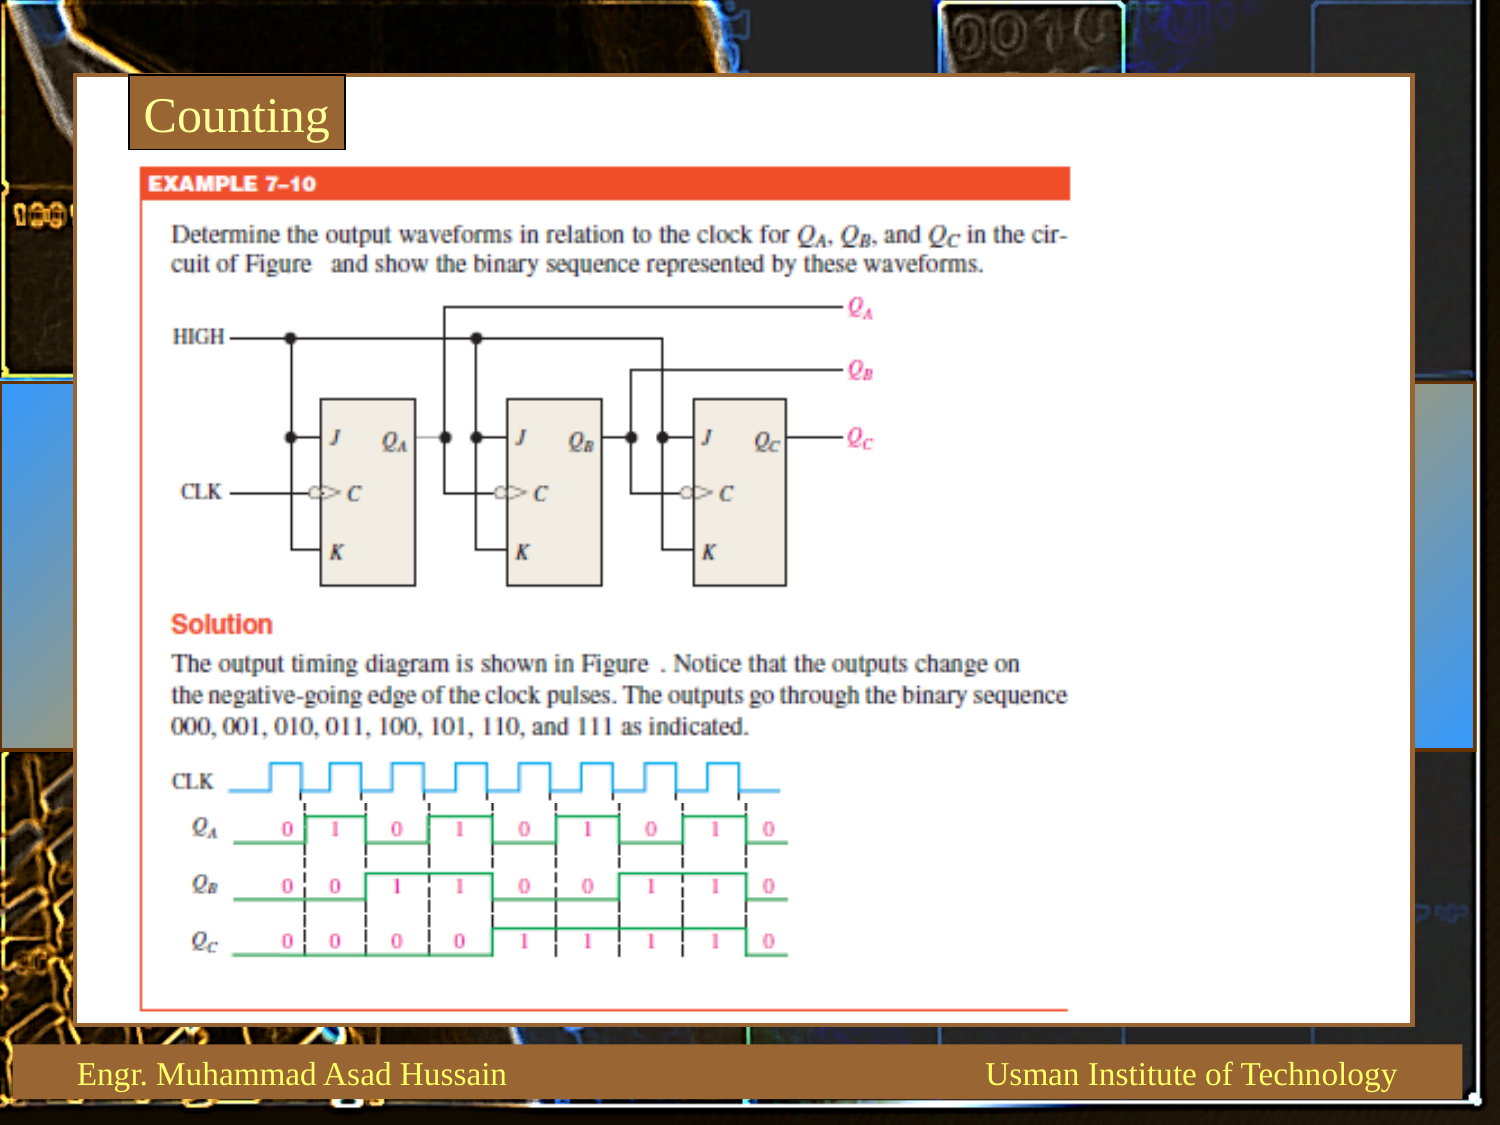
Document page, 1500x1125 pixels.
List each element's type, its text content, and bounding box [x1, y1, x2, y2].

text_box Engr. Muhammad Asad Hussain Usman Institute of Technology [12, 1044, 1463, 1100]
picture [127, 156, 1082, 1021]
text_box Counting [128, 74, 345, 150]
picture [0, 0, 1500, 1125]
